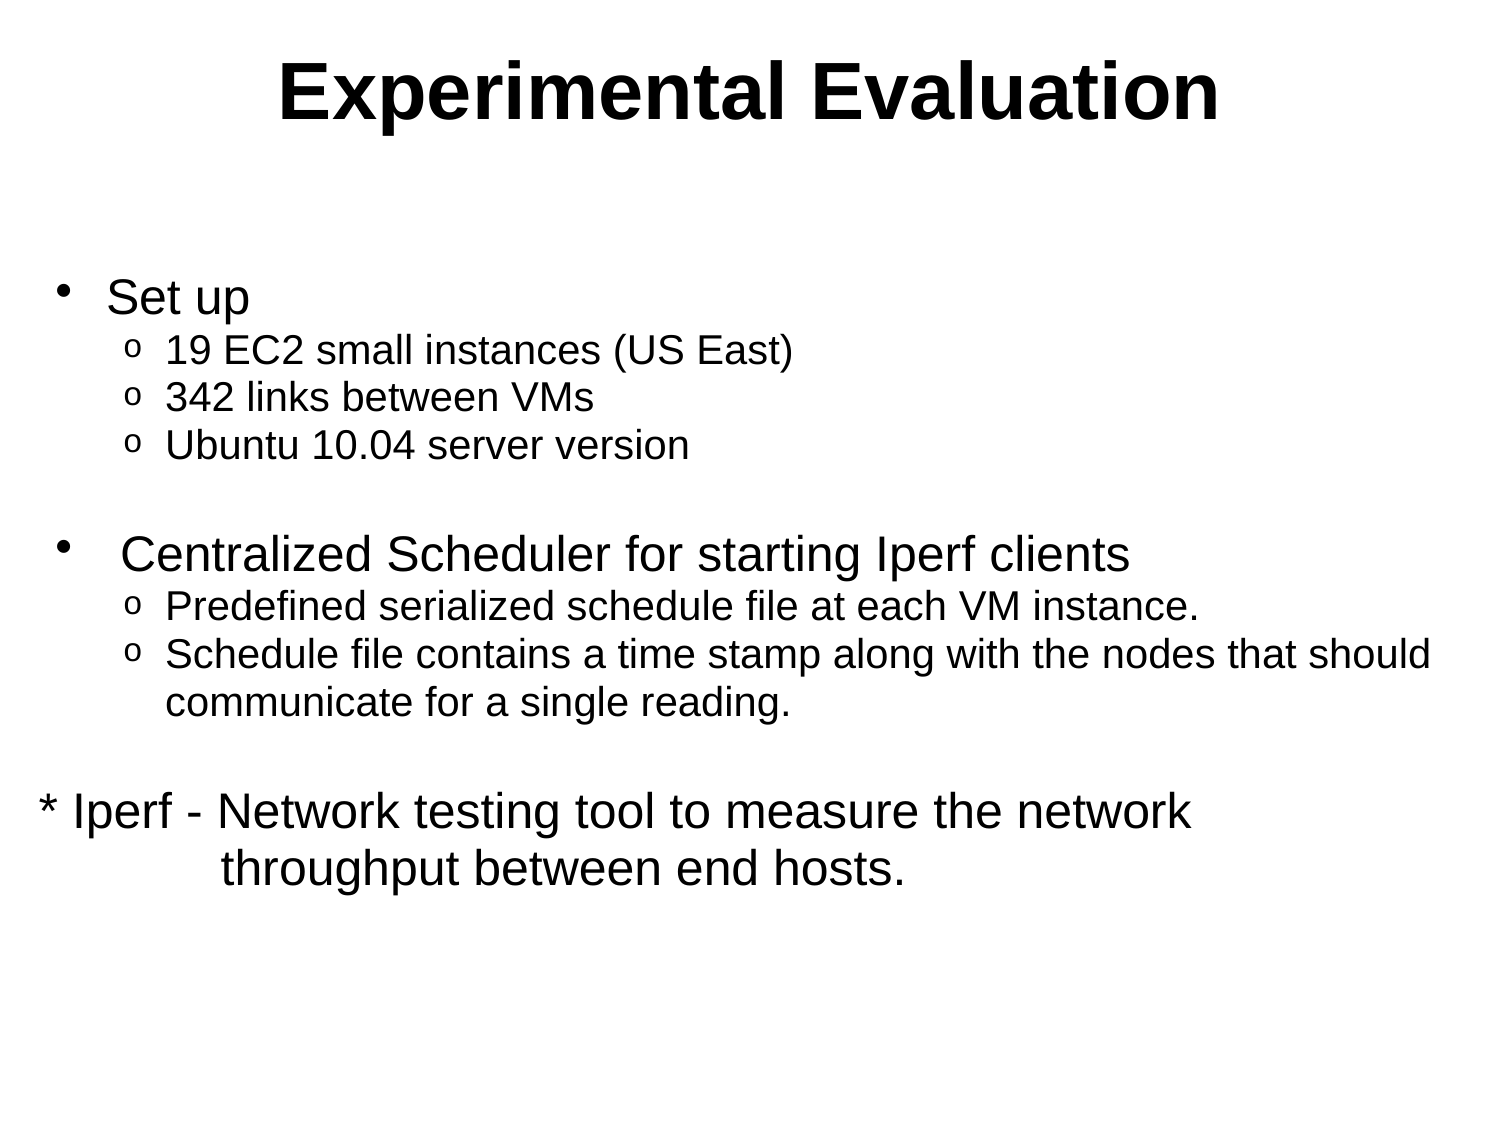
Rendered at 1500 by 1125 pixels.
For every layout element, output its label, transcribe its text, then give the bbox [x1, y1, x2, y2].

title Experimental Evaluation [36, 44, 1464, 181]
list Set up 19 EC2 small instances (US East) 342 links between VMs Ubuntu 10.04 server version Centralized Scheduler for starting Iperf clients Predefined serialized schedule file at each VM instance. Schedule file contains a time stamp along with the nodes that should communicate for a single reading. * Iperf - Network testing tool to measure the network throughput between end hosts. [38, 269, 1462, 1079]
